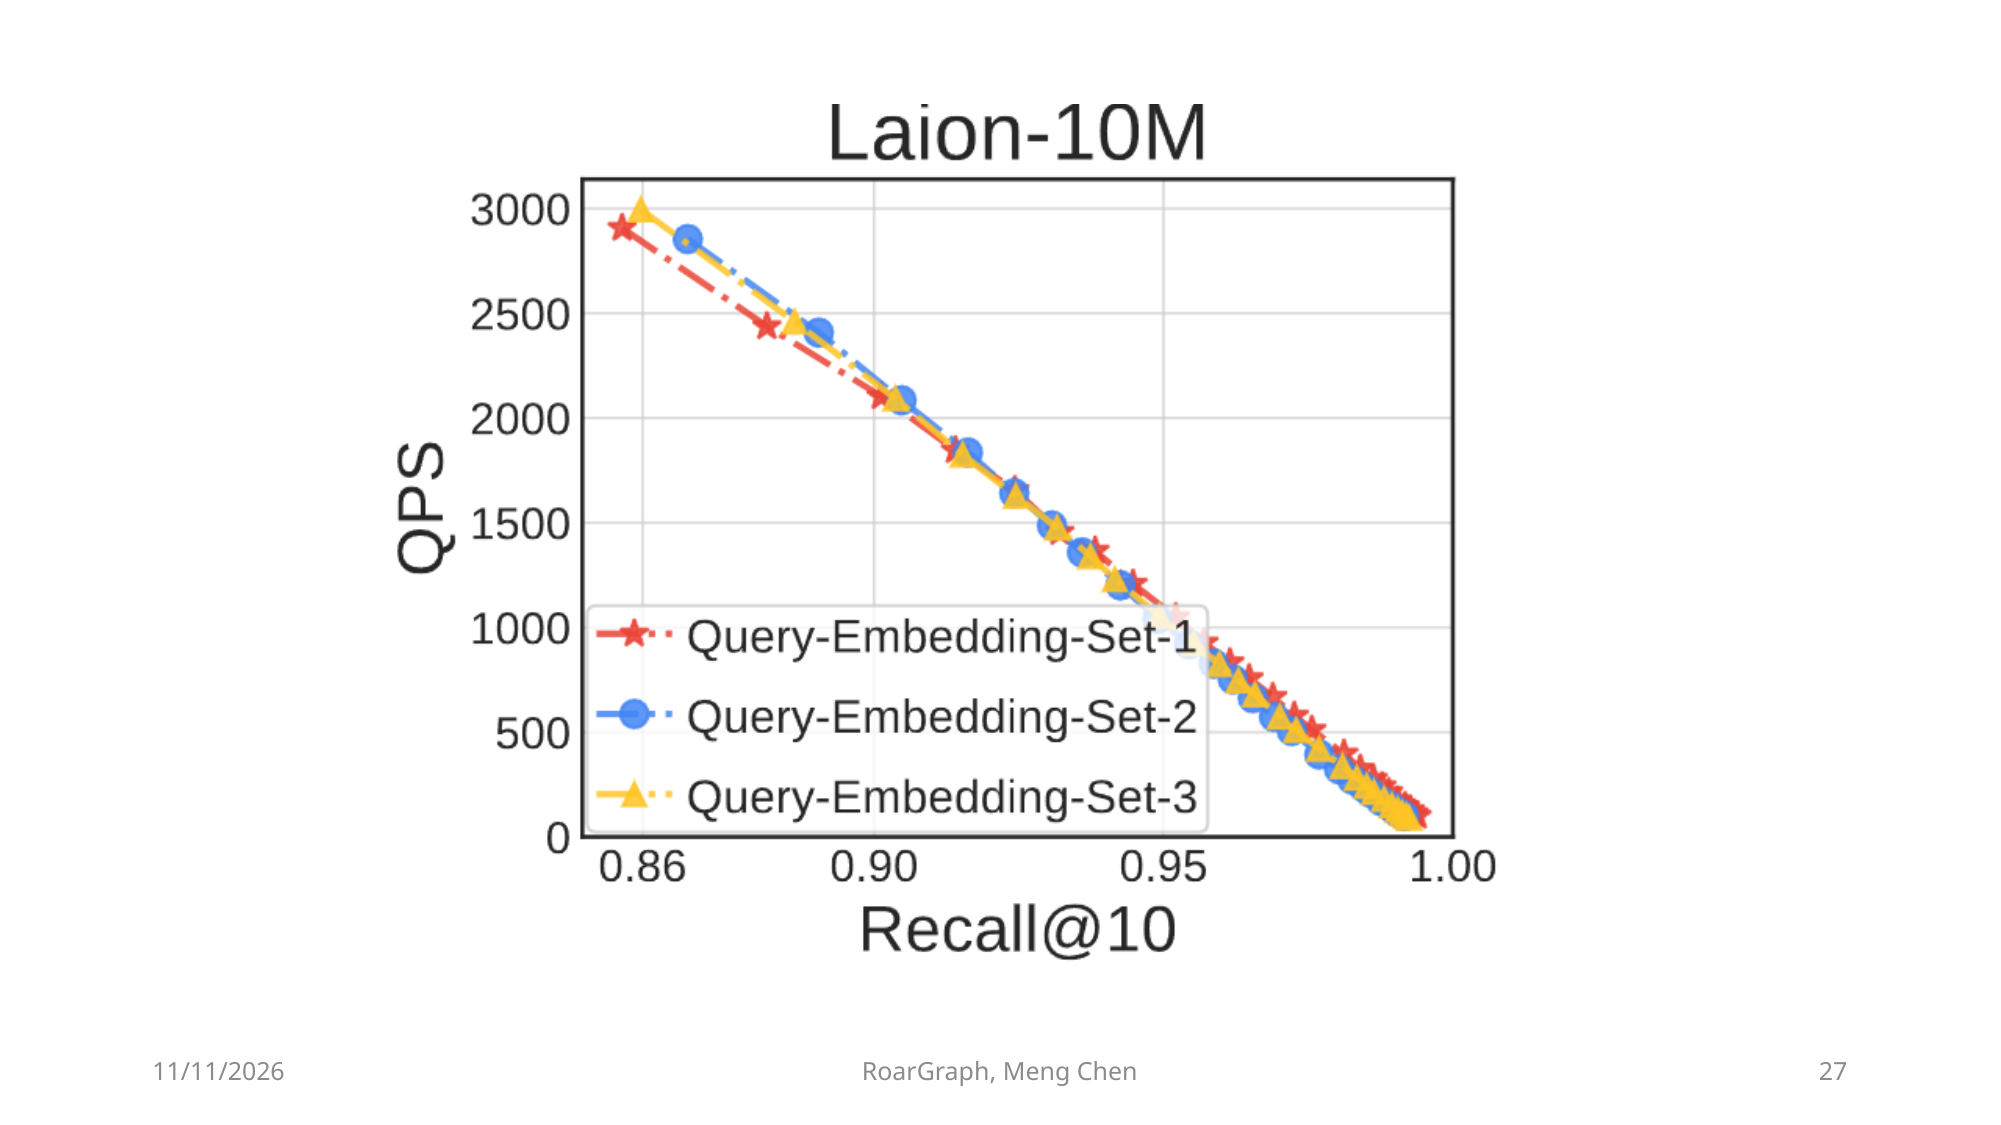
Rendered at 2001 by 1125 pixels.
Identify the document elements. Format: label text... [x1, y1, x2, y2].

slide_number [137, 1042, 588, 1103]
picture [396, 104, 1497, 963]
footer RoarGraph, Meng Chen [662, 1042, 1338, 1103]
slide_number 27 [1412, 1042, 1863, 1103]
